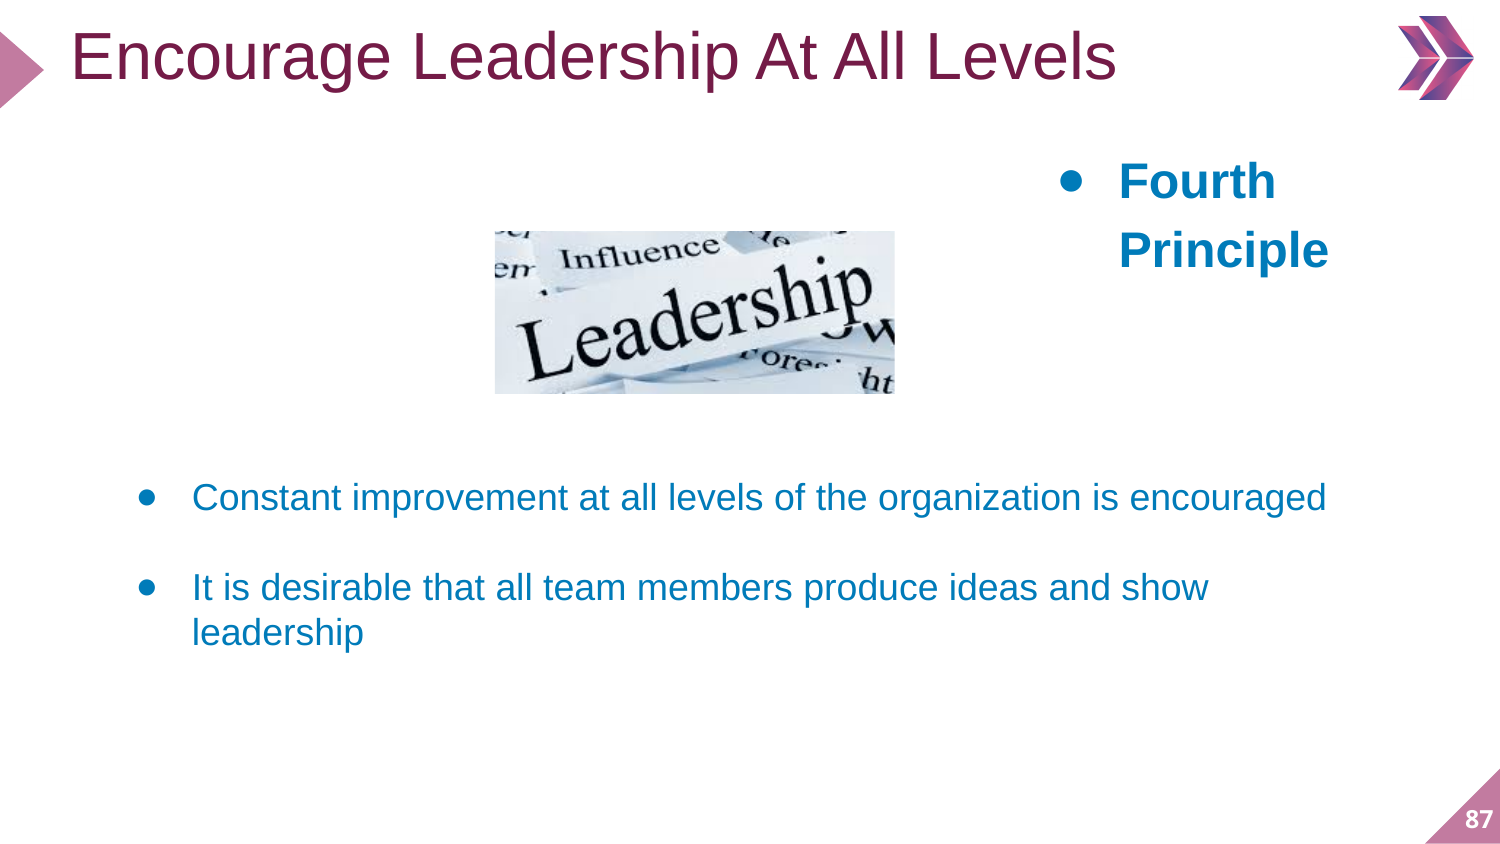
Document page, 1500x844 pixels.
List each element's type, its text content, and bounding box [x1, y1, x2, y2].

picture [1398, 16, 1474, 100]
slide_number 87 [1418, 760, 1494, 838]
text_box Fourth Principle [1028, 124, 1348, 279]
text_box Encourage Leadership At All Levels [70, 28, 1369, 132]
picture [494, 231, 895, 394]
text_box Constant improvement at all levels of the organization is encouraged It is desirable that all team members produce ideas and show leadership [101, 457, 1369, 724]
